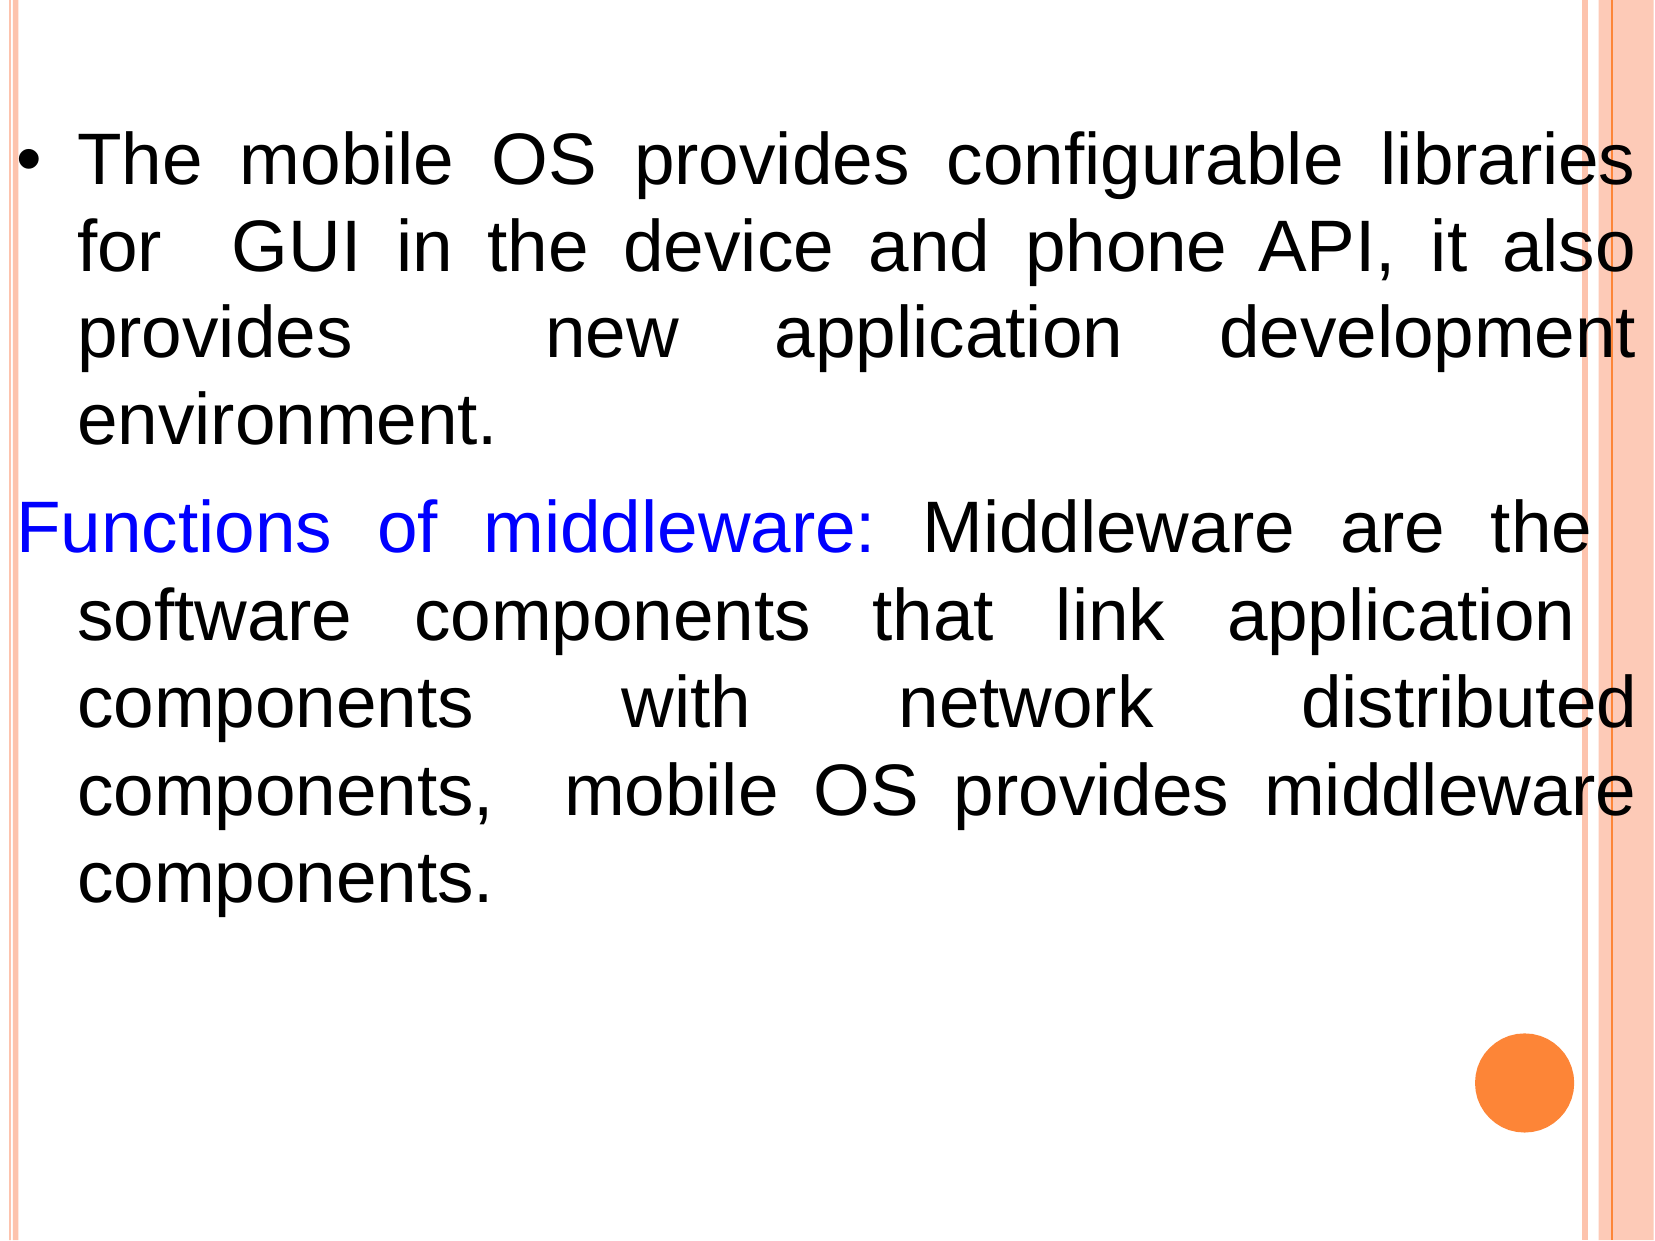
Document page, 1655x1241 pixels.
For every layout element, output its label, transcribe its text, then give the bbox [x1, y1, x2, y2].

text_box The mobile OS provides configurable libraries for GUI in the device and phone API, it also provides new application development environment. Functions of middleware: Middleware are the software components that link application components with network distributed components, mobile OS provides middleware components. [13, 112, 1640, 918]
